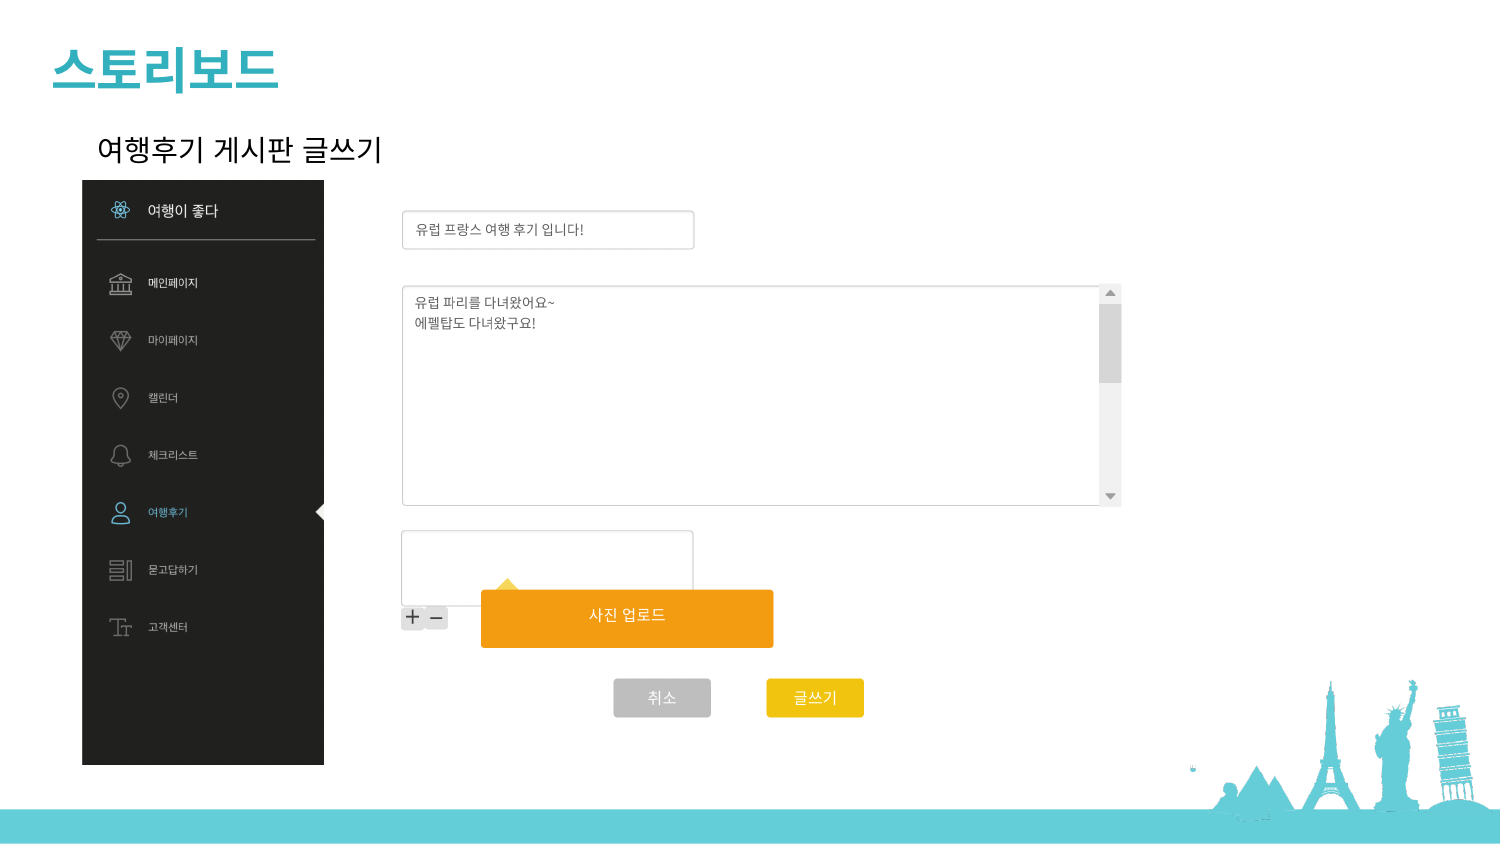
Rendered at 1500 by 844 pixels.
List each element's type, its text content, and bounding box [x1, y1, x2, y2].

picture [1373, 679, 1420, 812]
list 스토리보드 [39, 28, 1464, 118]
picture [1299, 681, 1362, 812]
picture [82, 179, 1295, 822]
text_box 여행후기 게시판 글쓰기 [82, 117, 441, 179]
picture [1424, 705, 1493, 814]
